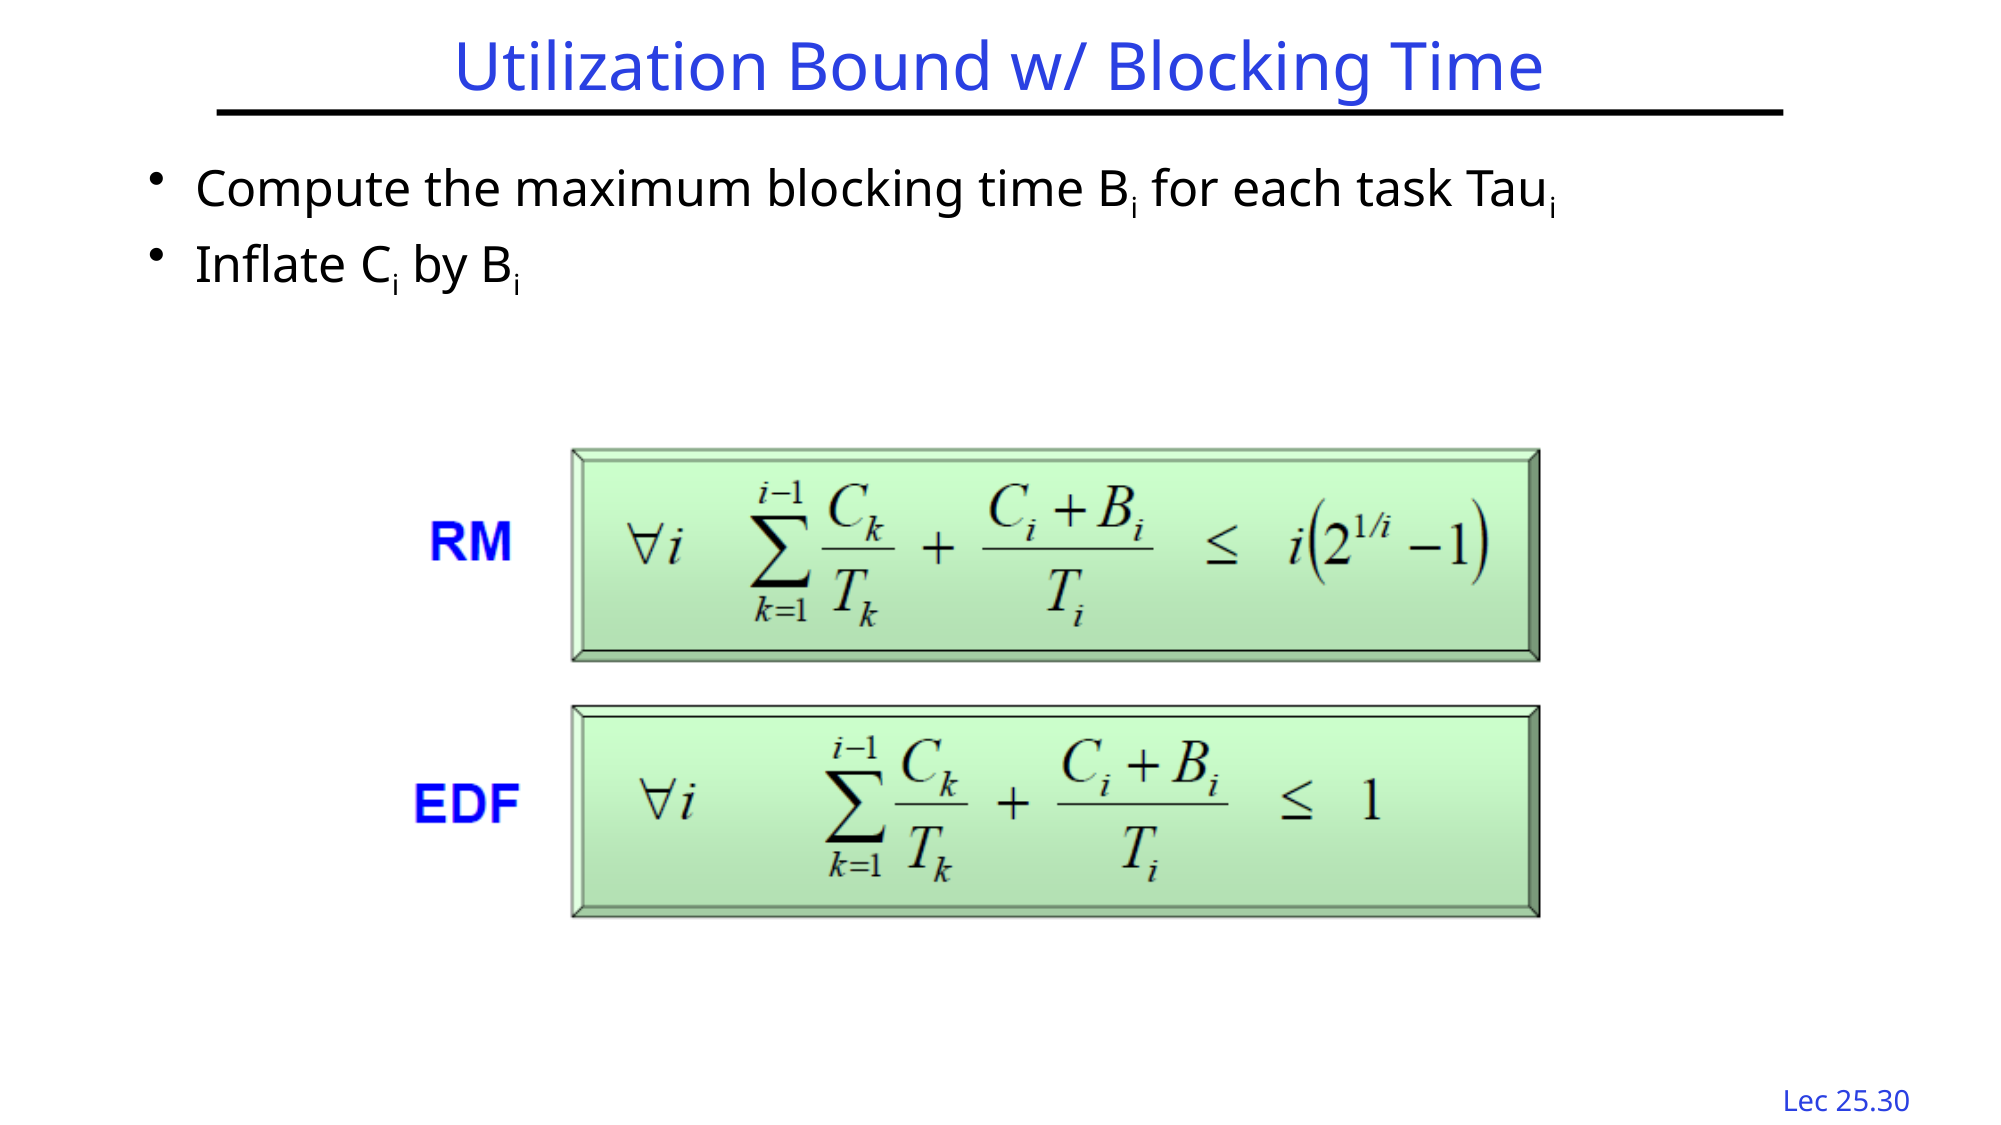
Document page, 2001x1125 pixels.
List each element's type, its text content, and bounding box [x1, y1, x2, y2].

picture [412, 443, 1549, 926]
list Compute the maximum blocking time Bi for each task Taui Inflate Ci by Bi [133, 149, 1867, 988]
title Utilization Bound w/ Blocking Time [216, 24, 1784, 113]
